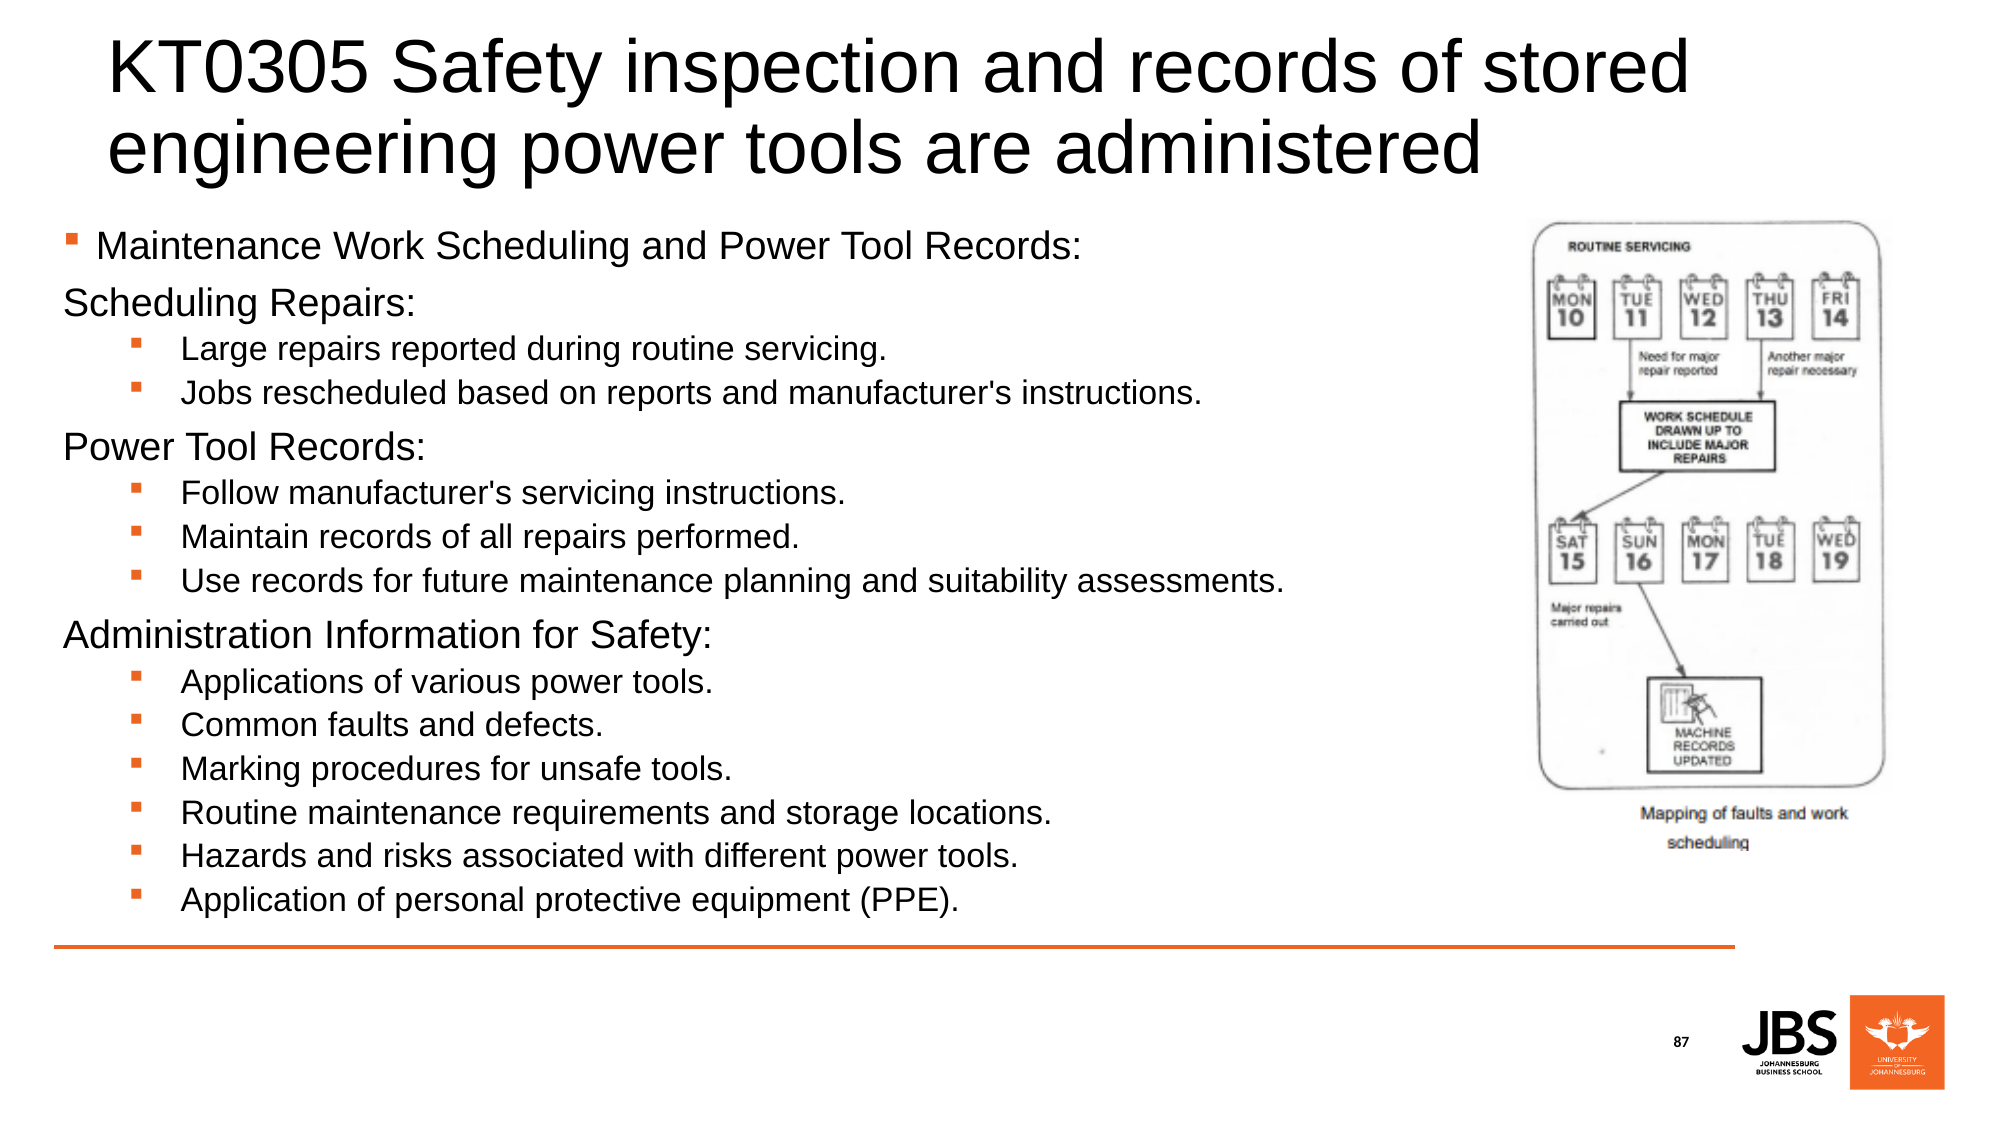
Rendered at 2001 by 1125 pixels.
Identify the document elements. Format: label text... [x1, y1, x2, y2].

picture [1492, 217, 1900, 851]
list Maintenance Work Scheduling and Power Tool Records: Scheduling Repairs: Large repairs reported during routine servicing. Jobs rescheduled based on reports and manufacturer's instructions. Power Tool Records: Follow manufacturer's servicing instructions. Maintain records of all repairs performed. Use records for future maintenance planning and suitability assessments. Administration Information for Safety: Applications of various power tools. Common faults and defects. Marking procedures for unsafe tools. Routine maintenance requirements and storage locations. Hazards and risks associated with different power tools. Application of personal protective equipment (PPE). [47, 217, 1773, 932]
picture [1728, 981, 1958, 1103]
title KT0305 Safety inspection and records of stored engineering power tools are administered [92, 0, 1818, 217]
